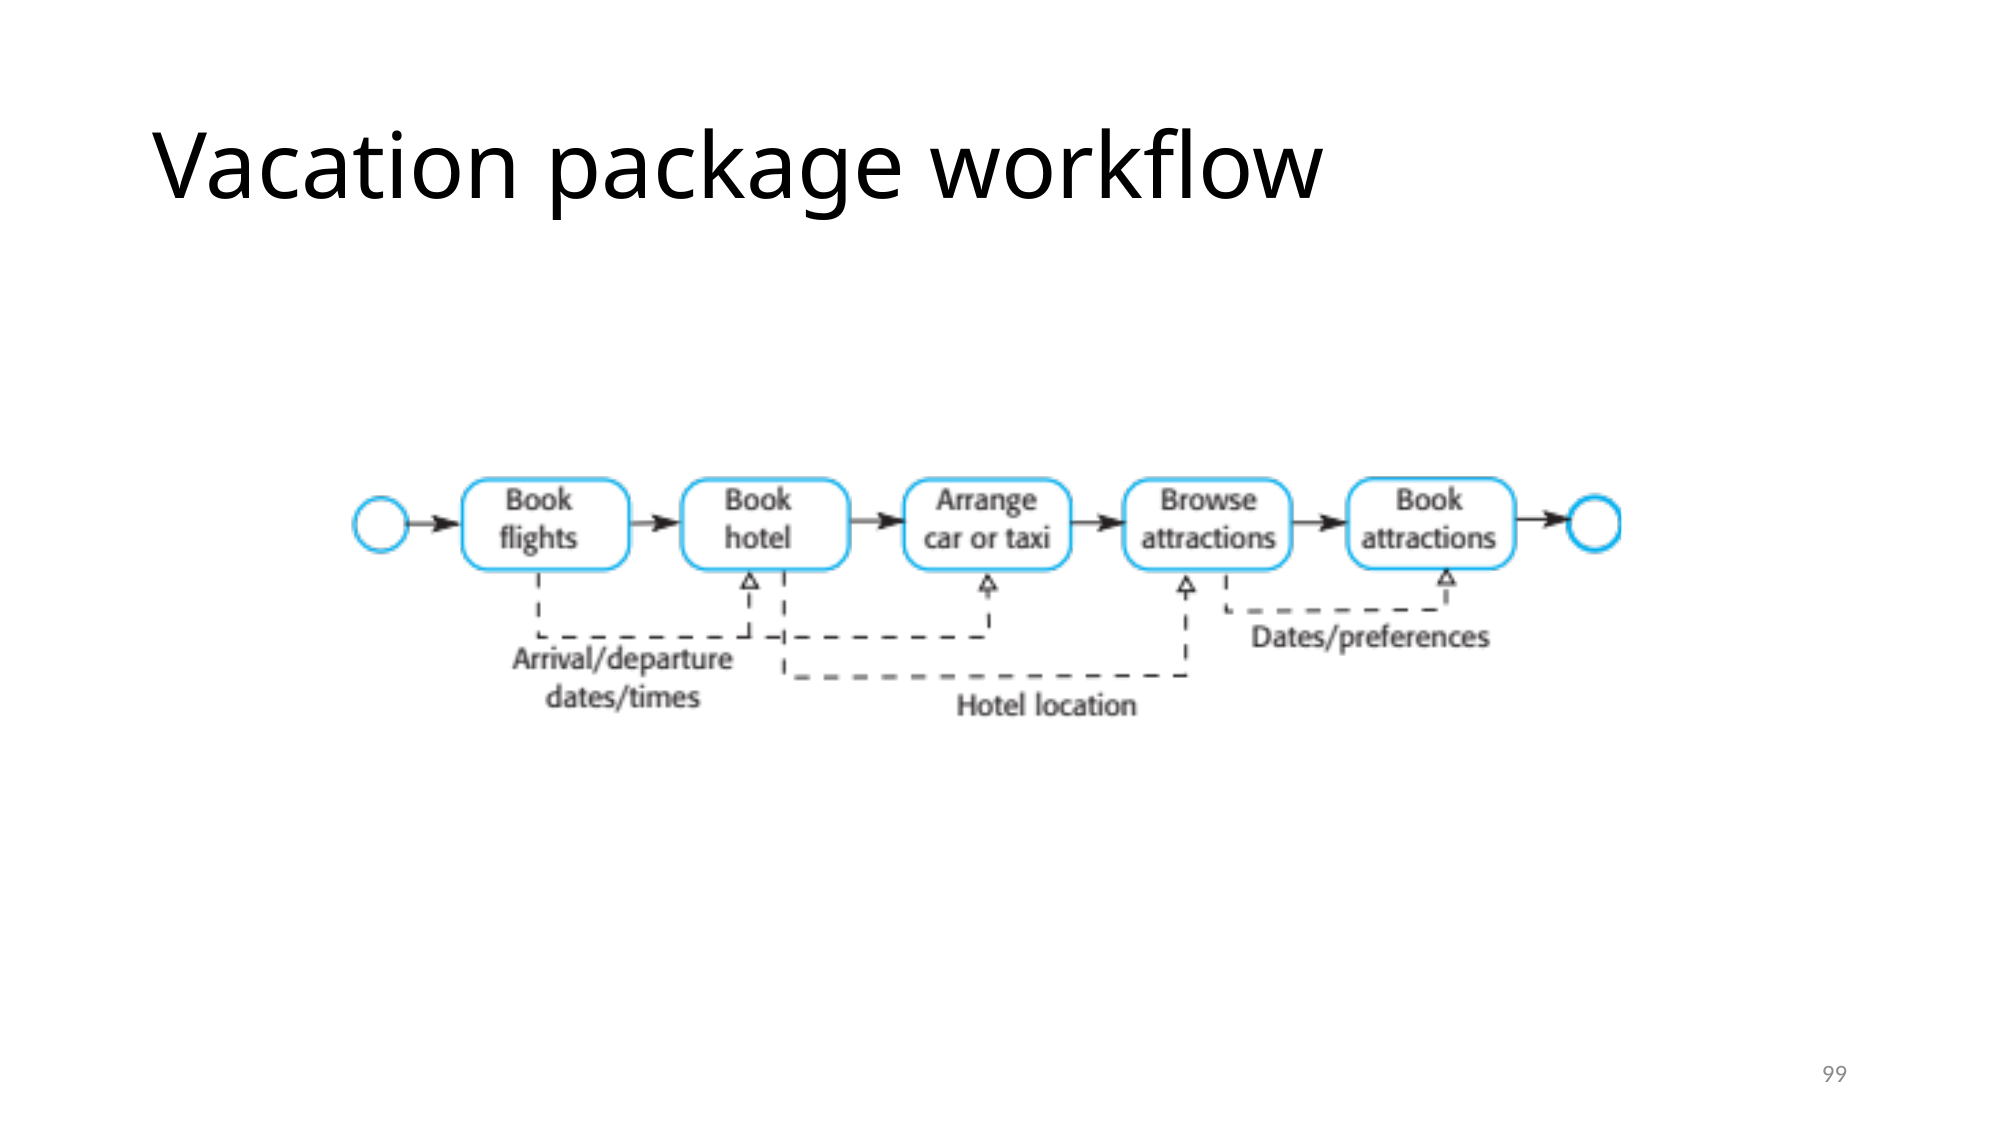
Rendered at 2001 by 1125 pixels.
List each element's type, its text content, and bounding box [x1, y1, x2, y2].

slide_number 99 [1412, 1042, 1863, 1103]
title Vacation package workflow [137, 59, 1863, 278]
picture [350, 475, 1622, 972]
